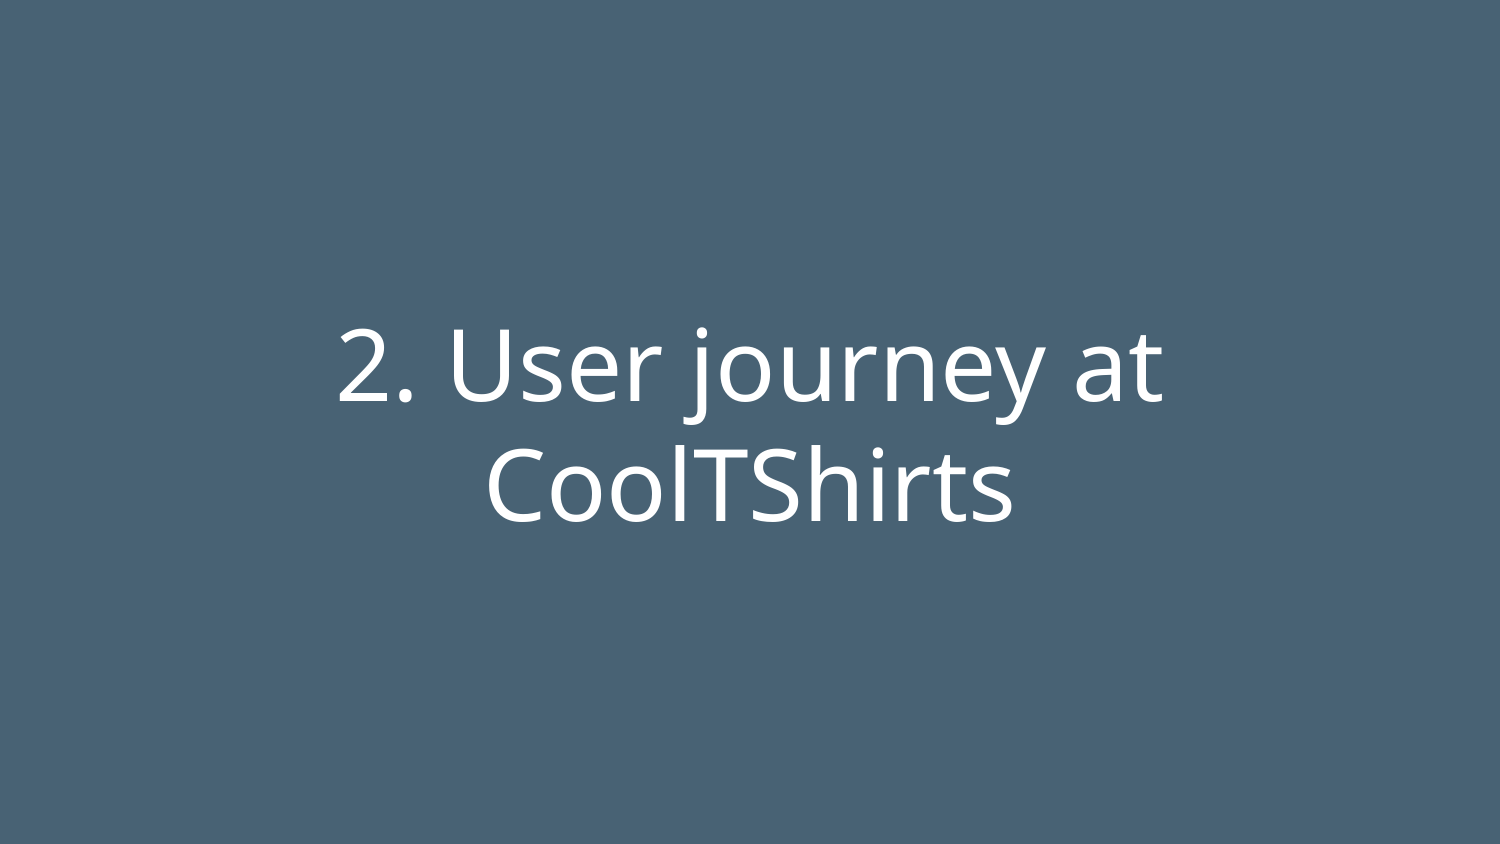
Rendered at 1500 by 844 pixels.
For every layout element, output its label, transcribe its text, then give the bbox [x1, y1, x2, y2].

text_box 2. User journey at CoolTShirts [123, 253, 1377, 591]
